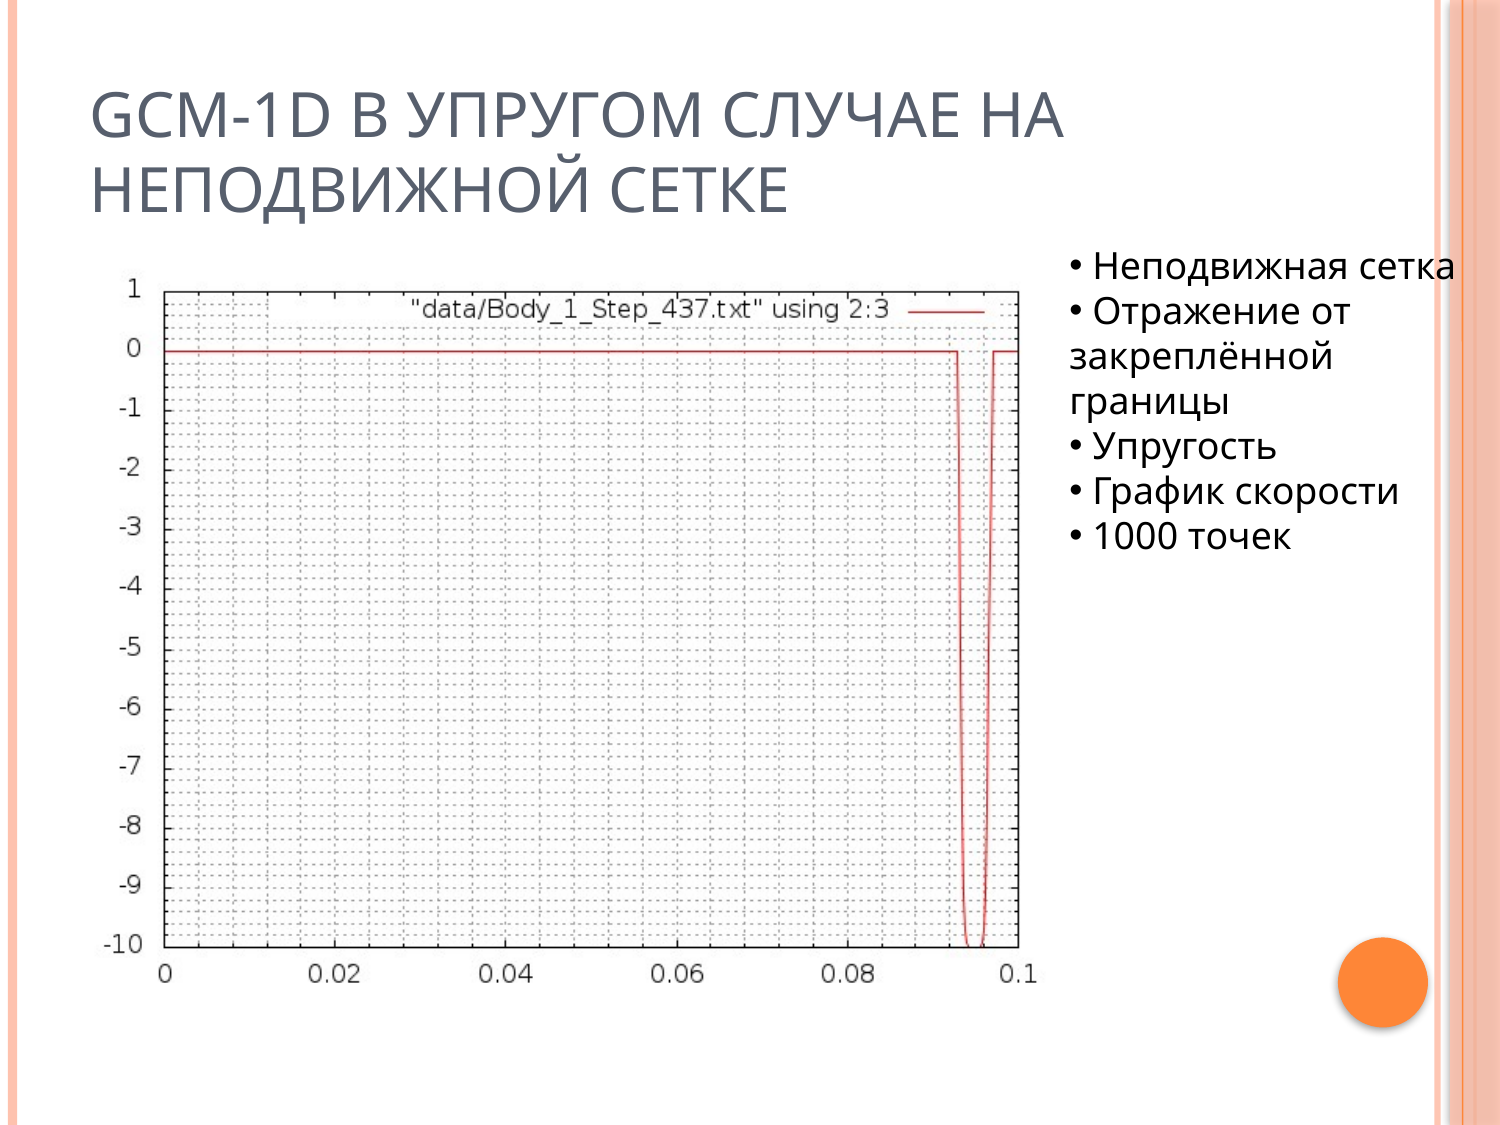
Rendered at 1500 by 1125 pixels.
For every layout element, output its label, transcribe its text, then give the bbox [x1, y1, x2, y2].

title GCM-1D в упругом случае на неподвижной сетке [75, 45, 1300, 233]
picture [69, 257, 1071, 1009]
text_box Неподвижная сетка Отражение от закреплённой границы Упругость График скорости 1000 точек [1054, 234, 1500, 565]
